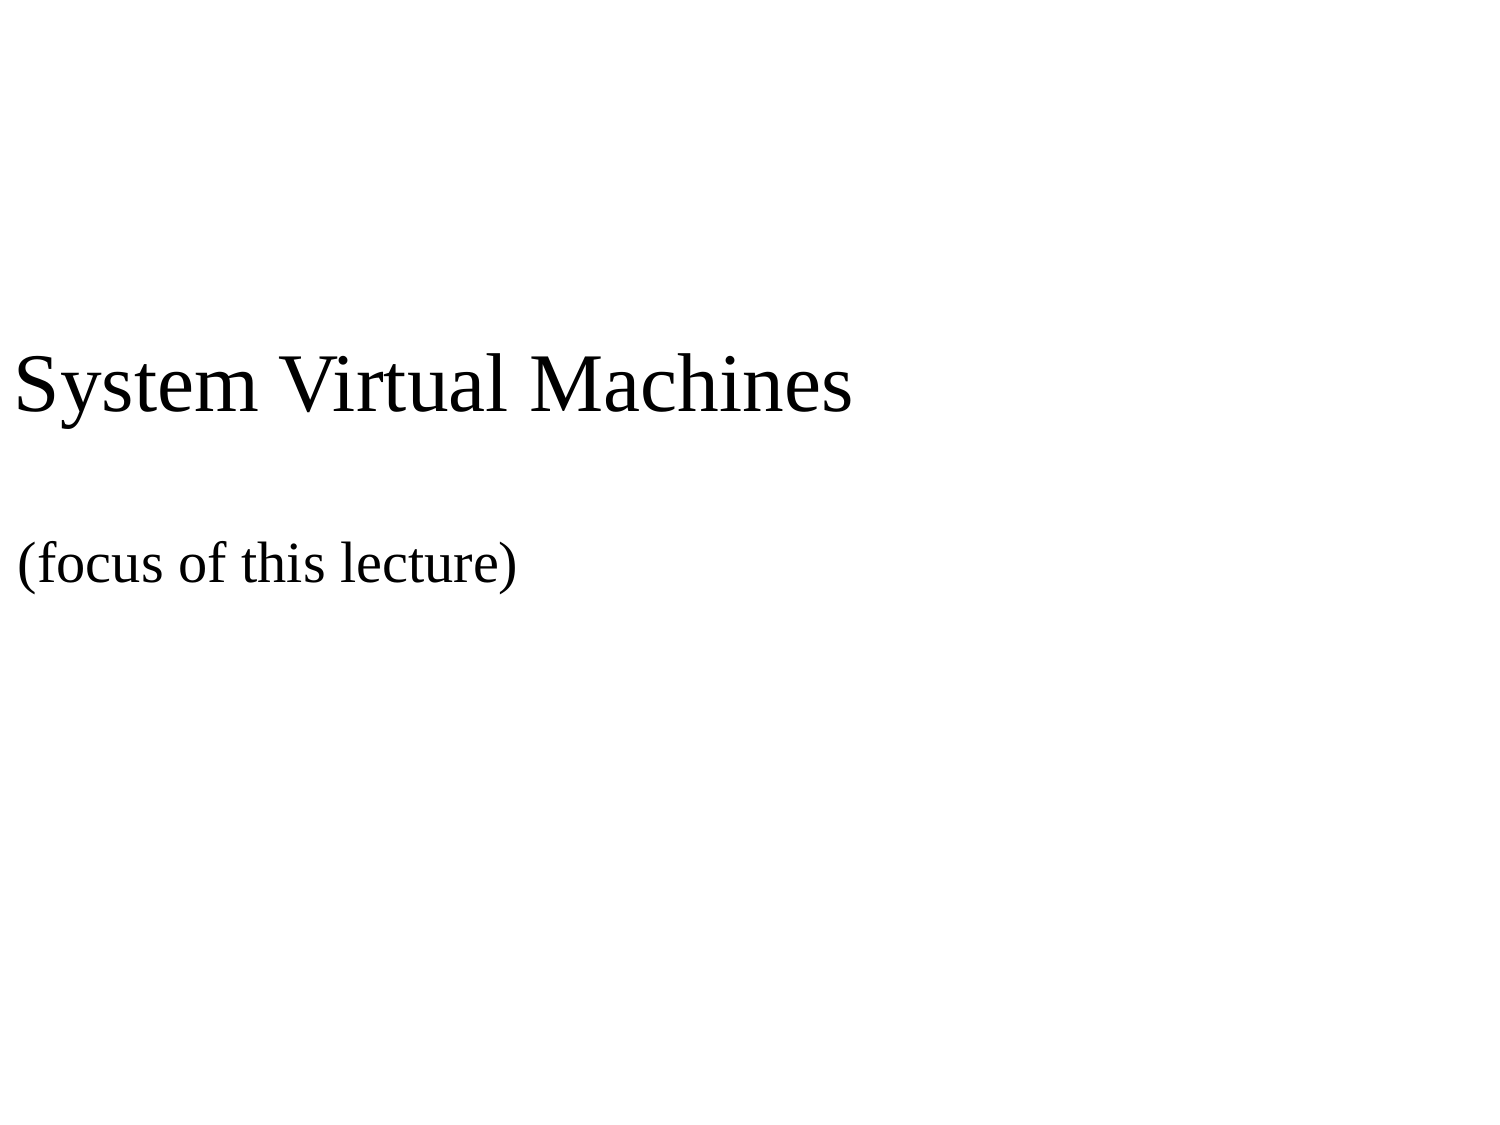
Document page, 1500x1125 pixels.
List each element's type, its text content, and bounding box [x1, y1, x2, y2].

title System Virtual Machines [5, 210, 1282, 547]
subtitle (focus of this lecture) [9, 516, 1061, 1005]
